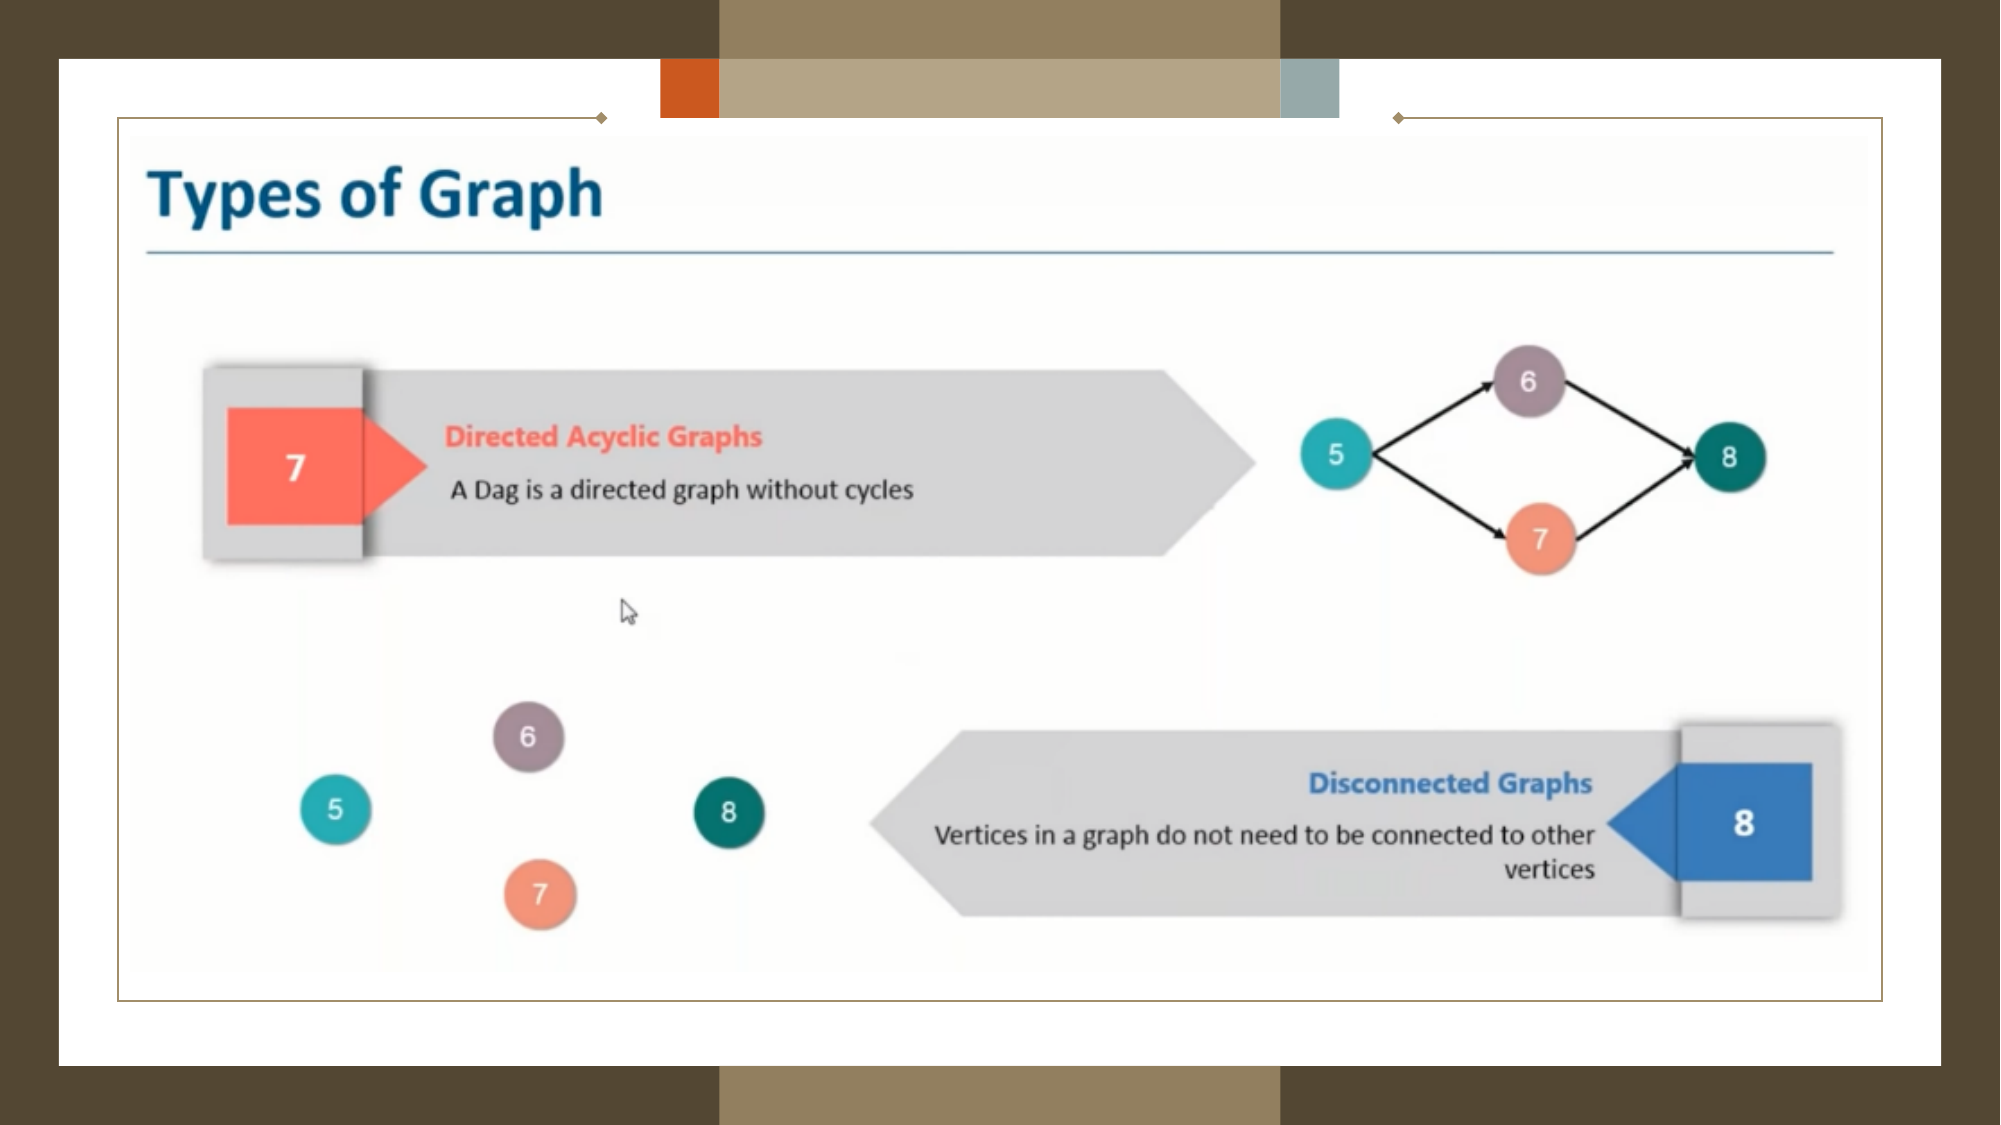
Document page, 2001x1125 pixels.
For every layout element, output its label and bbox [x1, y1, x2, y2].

picture [130, 136, 1868, 972]
